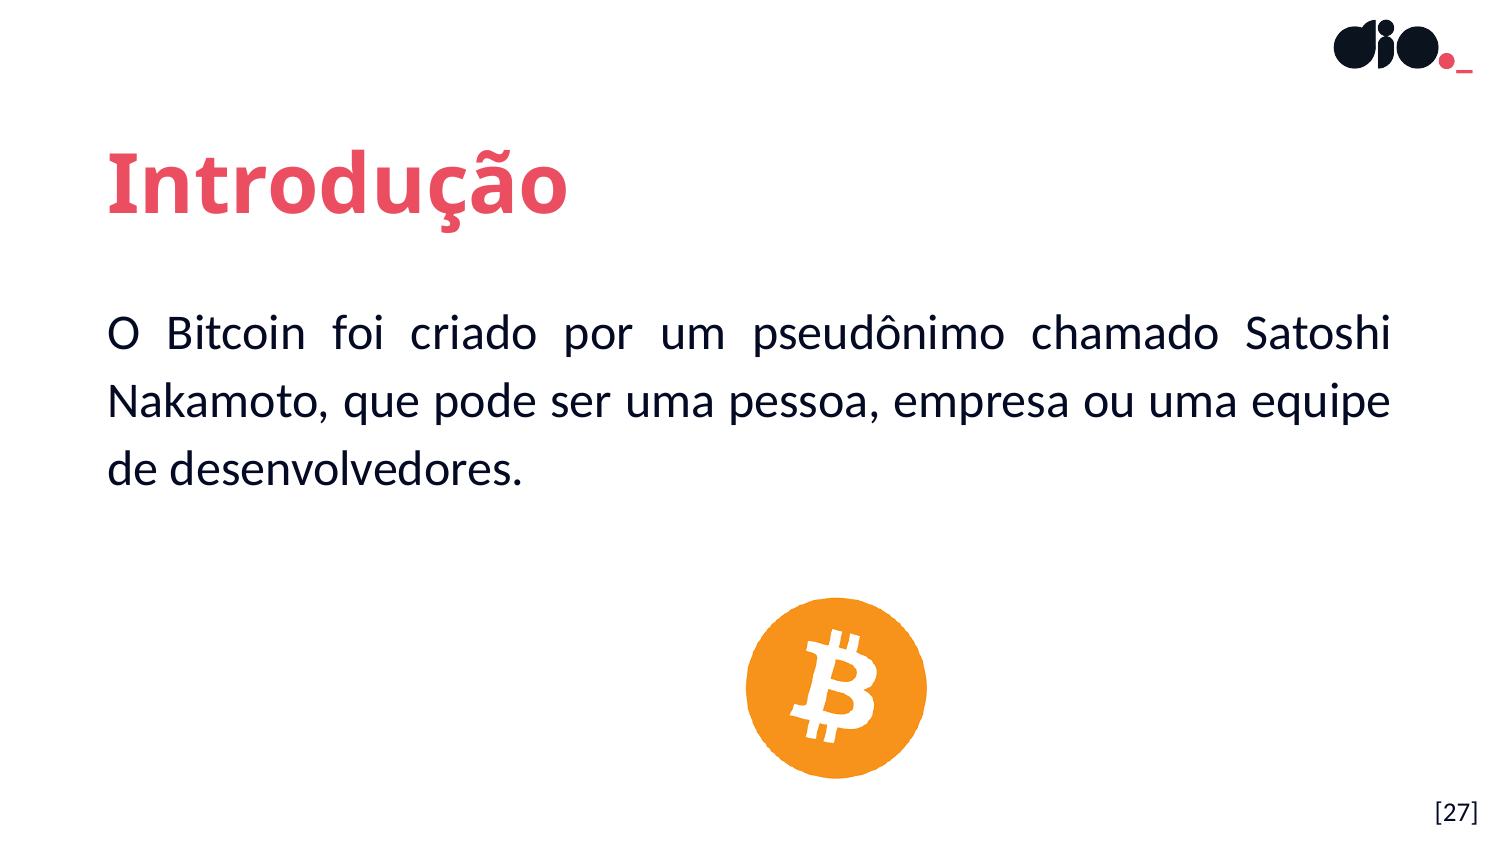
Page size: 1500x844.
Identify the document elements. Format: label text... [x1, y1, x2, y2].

slide_number [27] [1403, 779, 1494, 844]
picture [743, 594, 929, 780]
text_box Introdução [92, 104, 1408, 243]
picture [1333, 19, 1473, 74]
text_box O Bitcoin foi criado por um pseudônimo chamado Satoshi Nakamoto, que pode ser uma pessoa, empresa ou uma equipe de desenvolvedores. [92, 243, 1408, 544]
